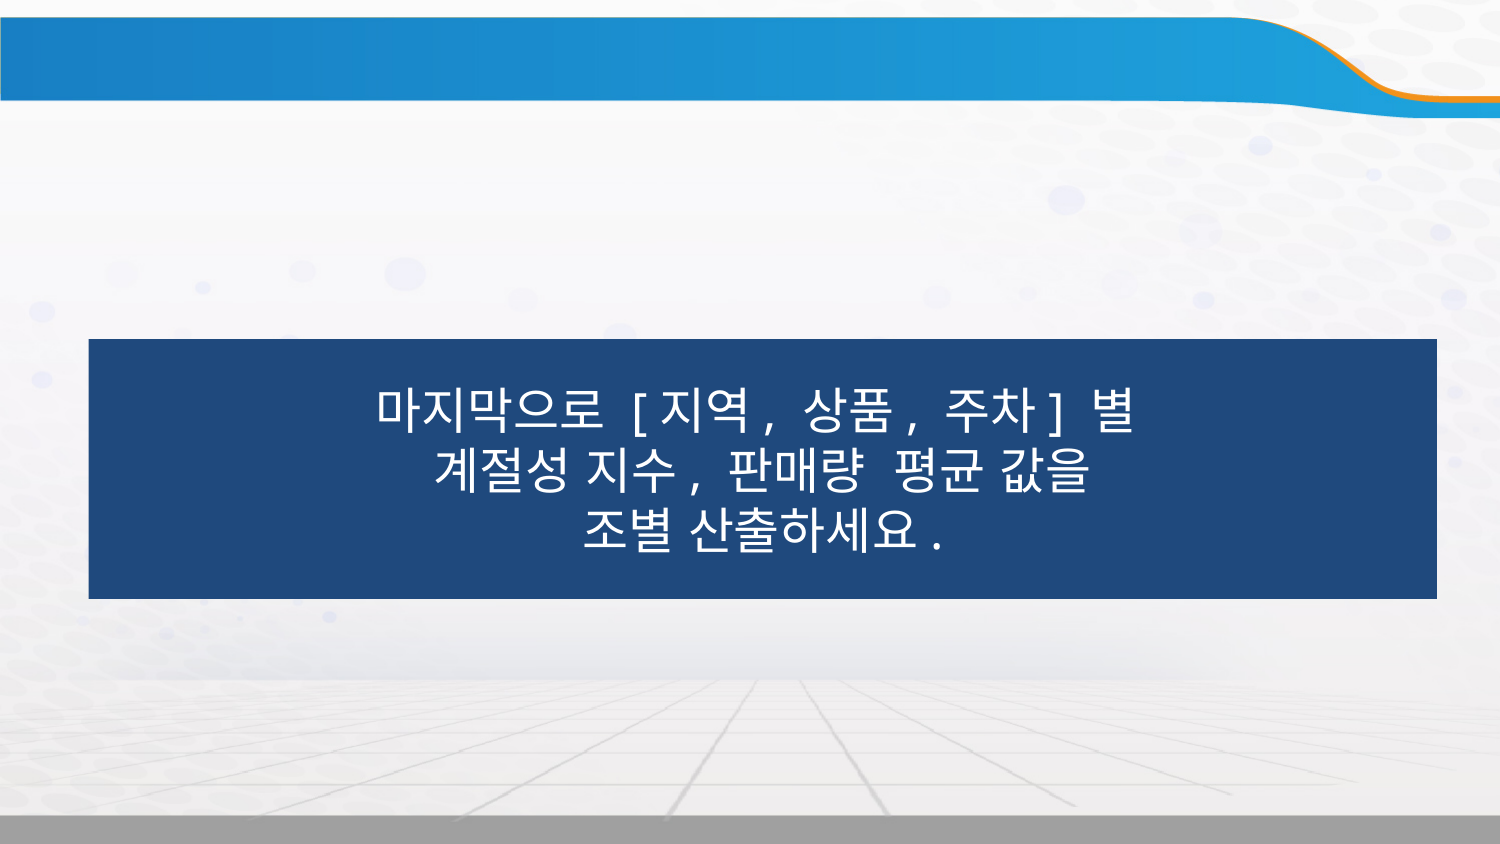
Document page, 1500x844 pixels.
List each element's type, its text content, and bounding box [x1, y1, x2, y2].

text_box 프로젝트 실습 [29, 0, 1175, 103]
picture [0, 0, 1500, 844]
text_box 마지막으로 [지역, 상품, 주차] 별 계절성 지수, 판매량 평균 값을 조별 산출하세요. [88, 339, 1437, 599]
